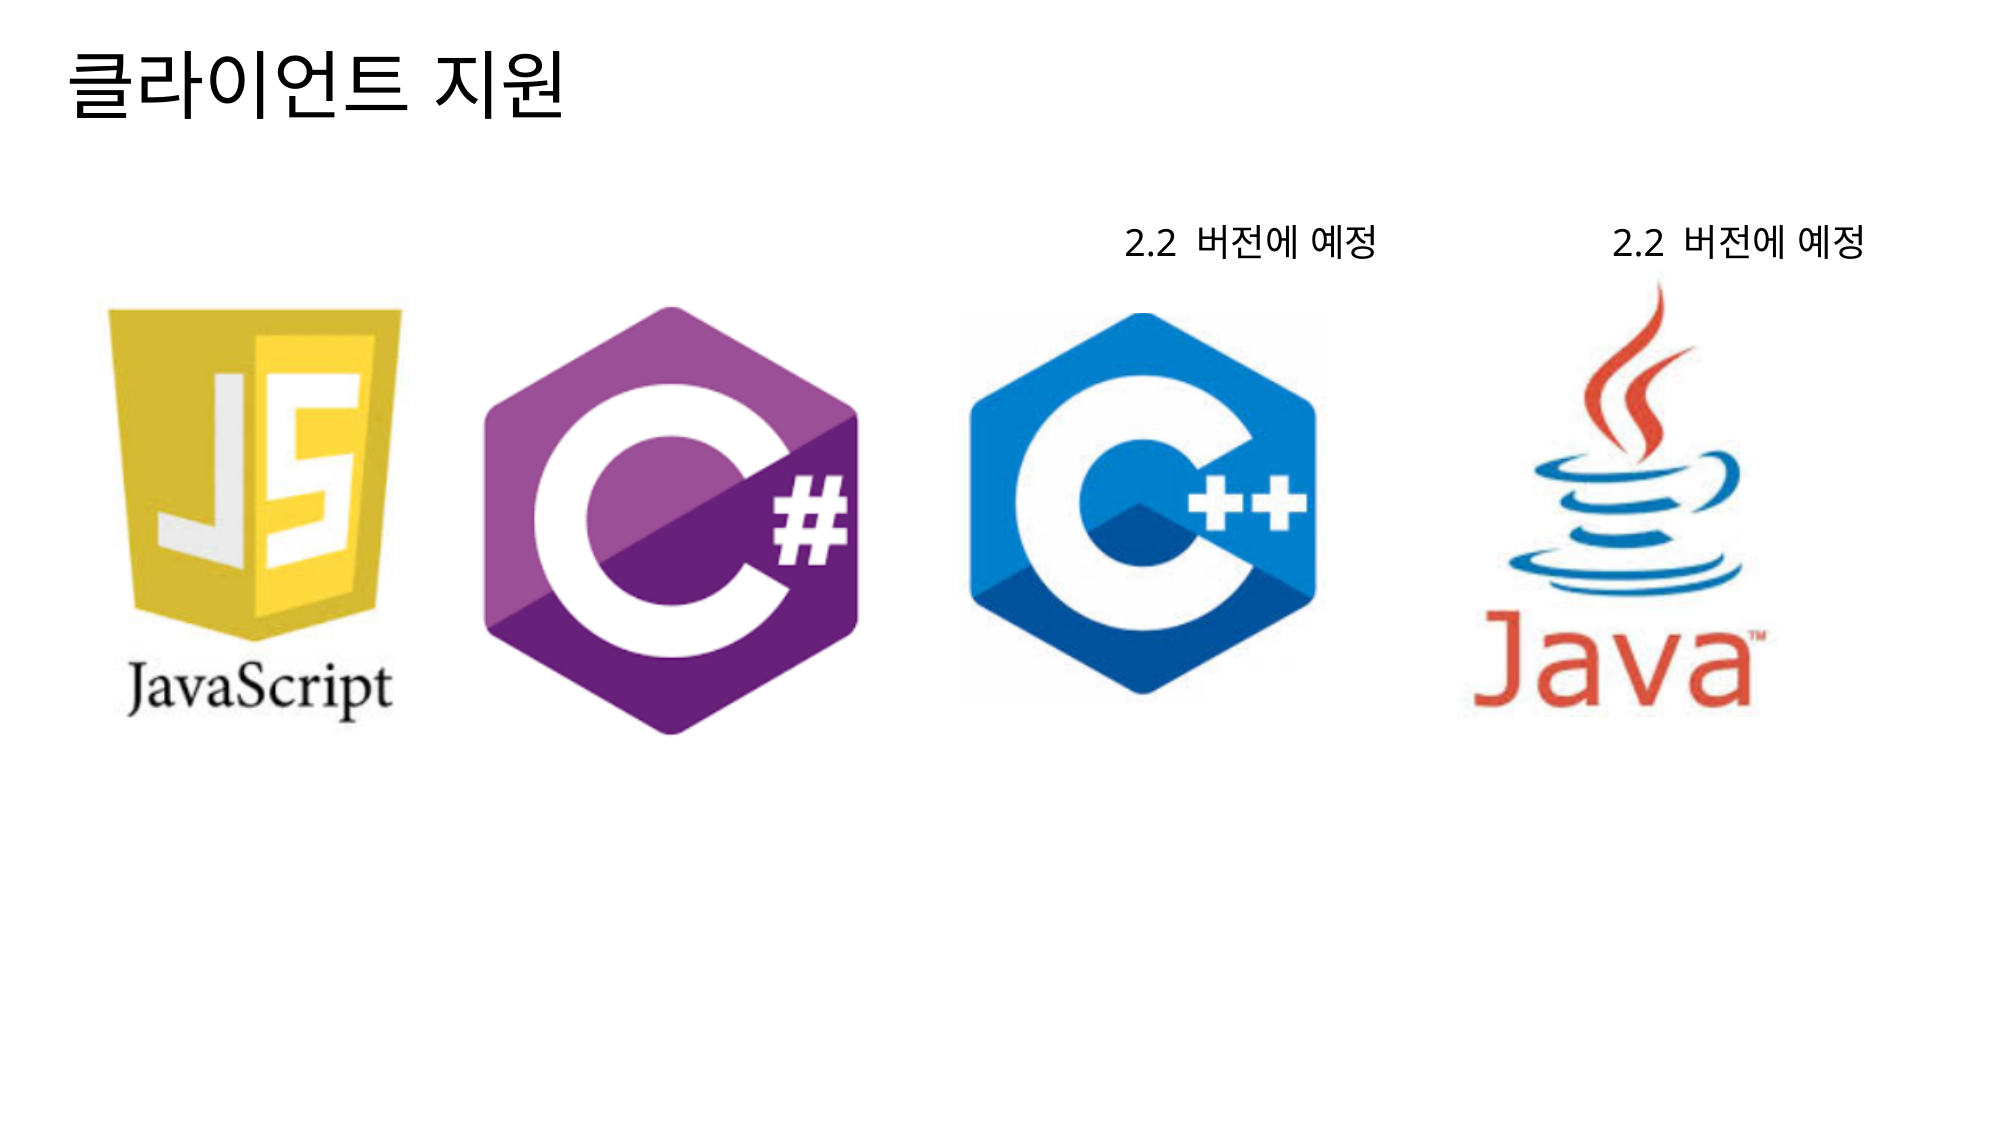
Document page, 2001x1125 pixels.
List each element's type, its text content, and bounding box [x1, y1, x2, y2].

picture [958, 313, 1327, 703]
picture [91, 292, 426, 744]
text_box 클라이언트 지원 [51, 30, 875, 136]
picture [475, 298, 865, 741]
text_box 2.2 버전에 예정 [1109, 211, 1448, 272]
picture [1416, 271, 1801, 744]
text_box 2.2 버전에 예정 [1597, 211, 1936, 272]
